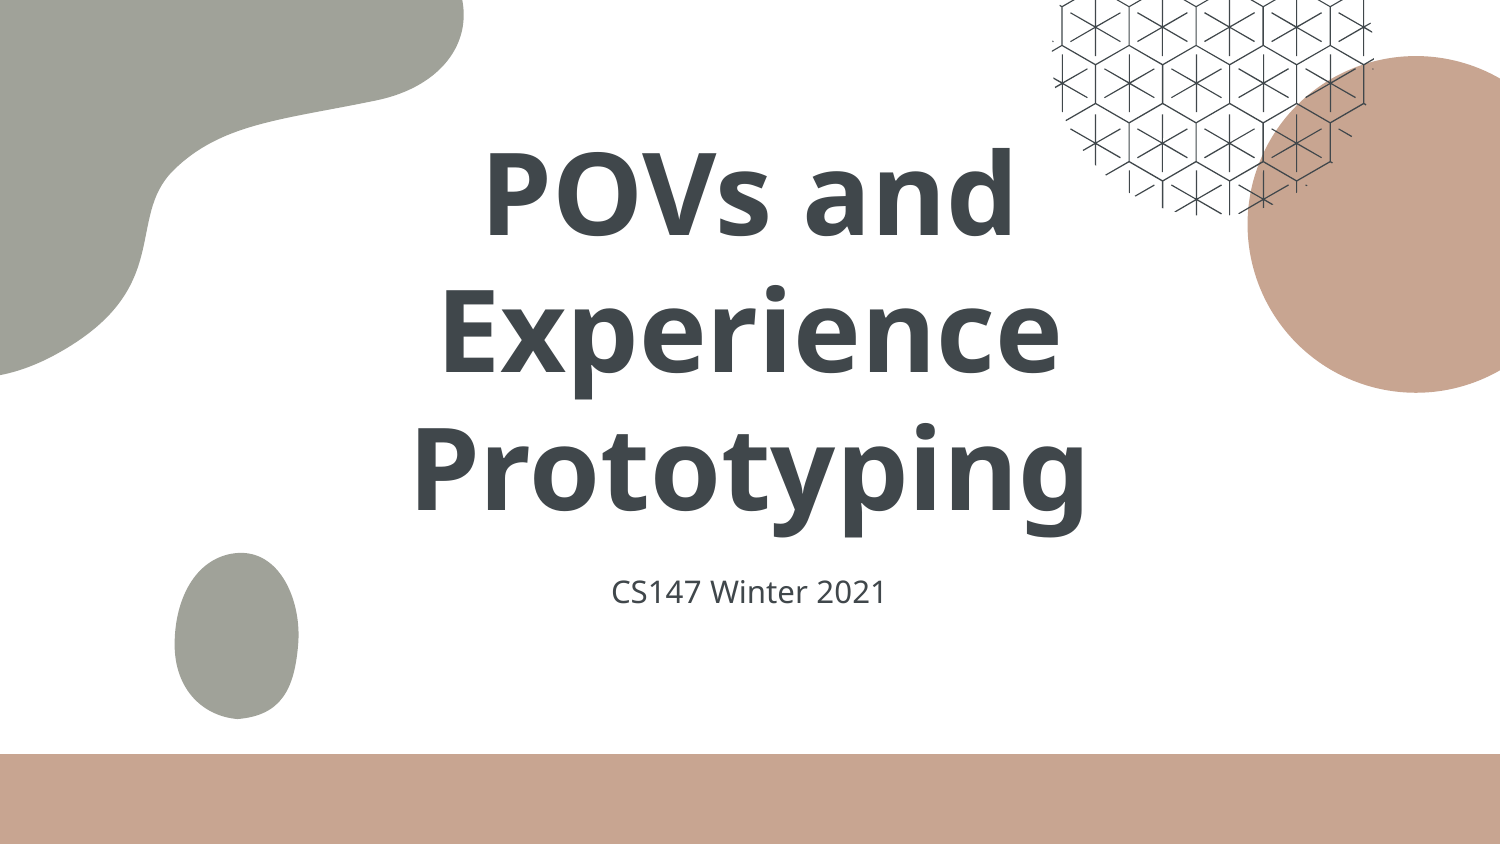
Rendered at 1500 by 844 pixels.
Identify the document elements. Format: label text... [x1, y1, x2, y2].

title POVs and Experience Prototyping [173, 211, 1327, 549]
subtitle CS147 Winter 2021 [210, 556, 1290, 633]
